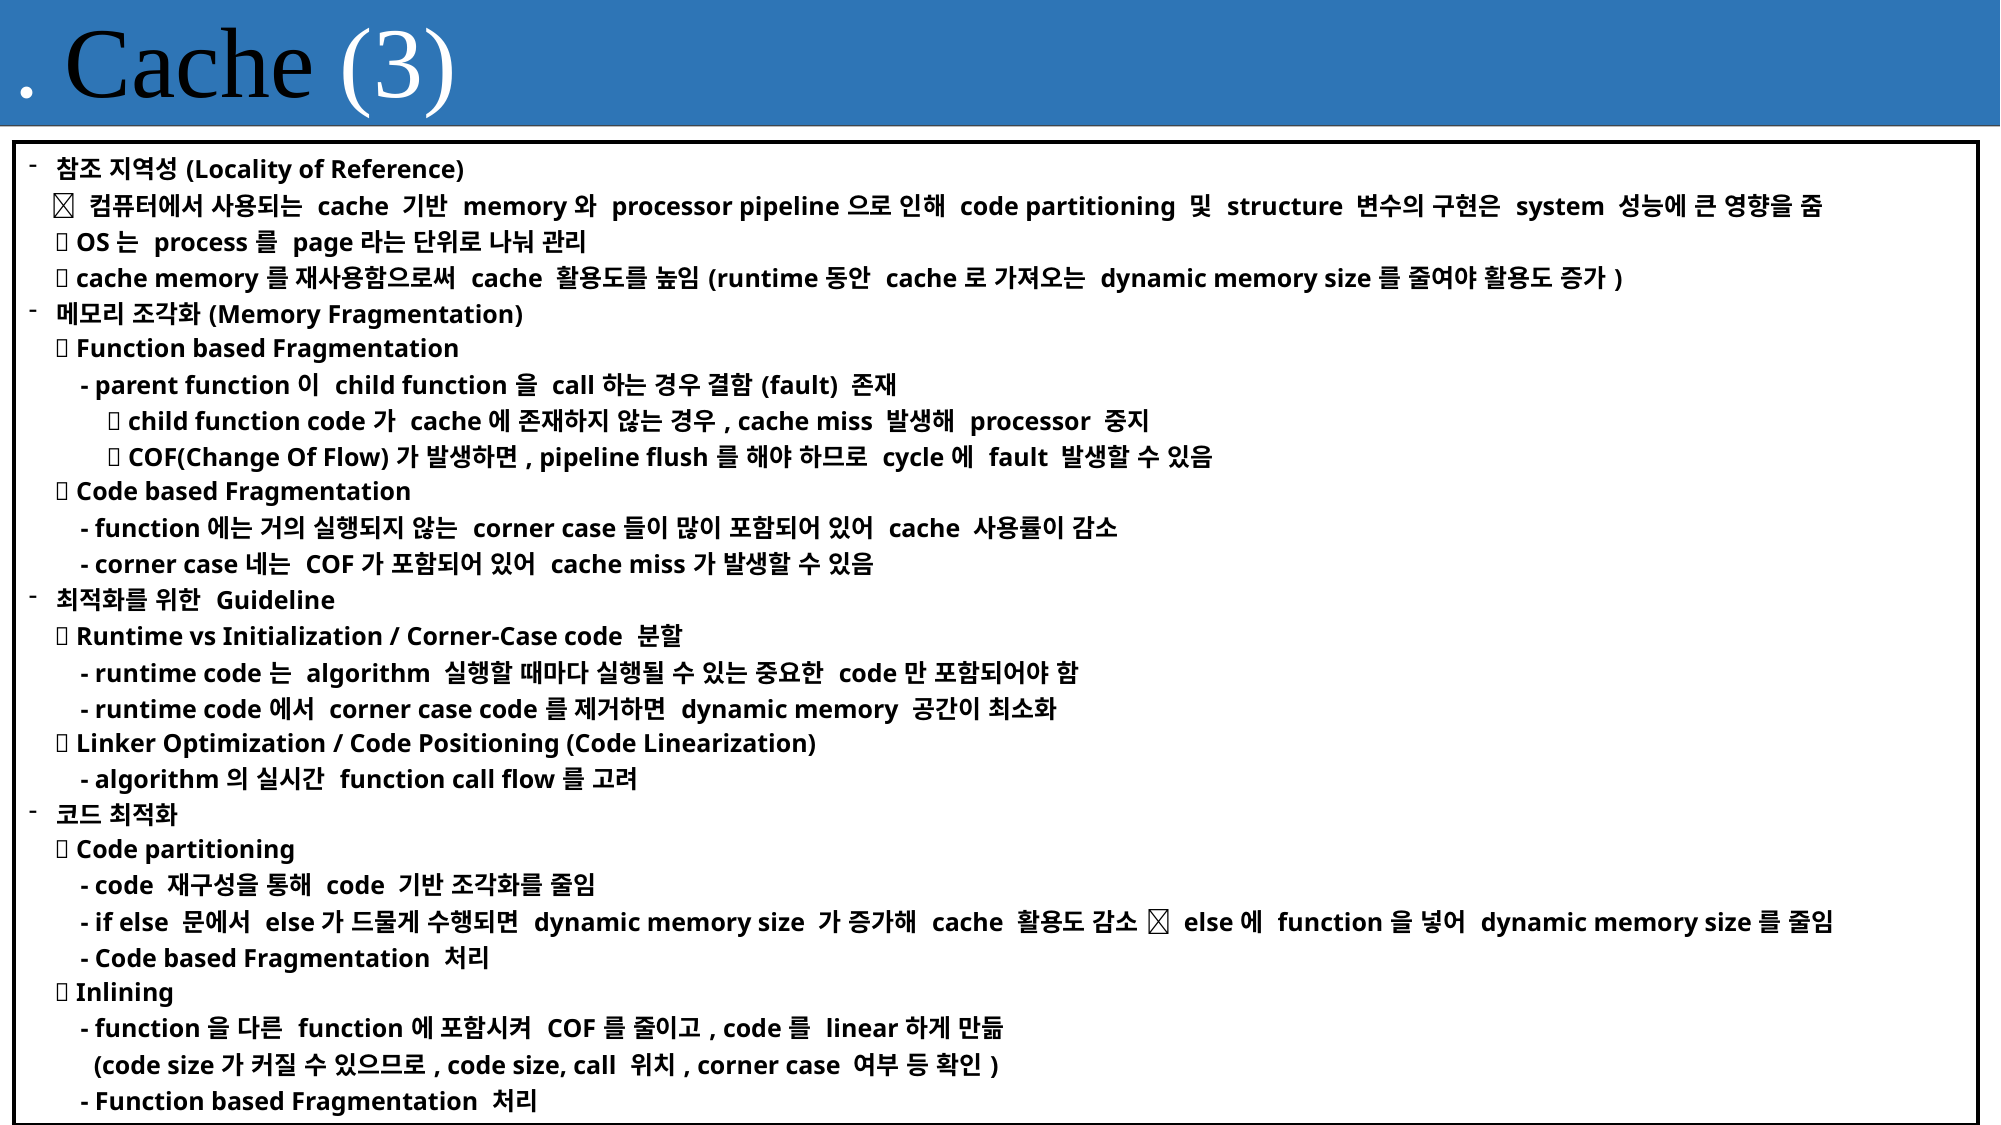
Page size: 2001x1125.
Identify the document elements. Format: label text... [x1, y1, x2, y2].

table_header 참조 지역성(Locality of Reference)  컴퓨터에서 사용되는 cache 기반 memory와 processor pipeline으로 인해 code partitioning 및 structure 변수의 구현은 system 성능에 큰 영향을 줌  OS는 process를 page라는 단위로 나눠 관리  cache memory를 재사용함으로써 cache 활용도를 높임(runtime동안 cache로 가져오는 dynamic memory size를 줄여야 활용도 증가) 메모리 조각화(Memory Fragmentation)  Function based Fragmentation - parent function이 child function을 call하는 경우 결함(fault) 존재  child function code가 cache에 존재하지 않는 경우, cache miss 발생해 processor 중지  COF(Change Of Flow)가 발생하면, pipeline flush를 해야 하므로 cycle에 fault 발생할 수 있음  Code based Fragmentation - function에는 거의 실행되지 않는 corner case들이 많이 포함되어 있어 cache 사용률이 감소 - corner case네는 COF가 포함되어 있어 cache miss가 발생할 수 있음 최적화를 위한 Guideline  Runtime vs Initialization / Corner-Case code 분할 - runtime code는 algorithm 실행할 때마다 실행될 수 있는 중요한 code만 포함되어야 함 - runtime code에서 corner case code를 제거하면 dynamic memory 공간이 최소화  Linker Optimization / Code Positioning (Code Linearization) - algorithm의 실시간 function call flow를 고려 코드 최적화  Code partitioning - code 재구성을 통해 code 기반 조각화를 줄임 - if else 문에서 else가 드물게 수행되면 dynamic memory size 가 증가해 cache 활용도 감소  else에 function을 넣어 dynamic memory size를 줄임 - Code based Fragmentation 처리  Inlining - function을 다른 function에 포함시켜 COF를 줄이고, code를 linear하게 만듦 (code size가 커질 수 있으므로, code size, call 위치, corner case 여부 등 확인) - Function based Fragmentation 처리  Alignment - Cache Line Boundary에 맞춰 function의 유효 size를 조절(static memory size를 증가시킴) [16, 144, 1976, 1123]
text_box . Cache (3) [0, 0, 2000, 126]
